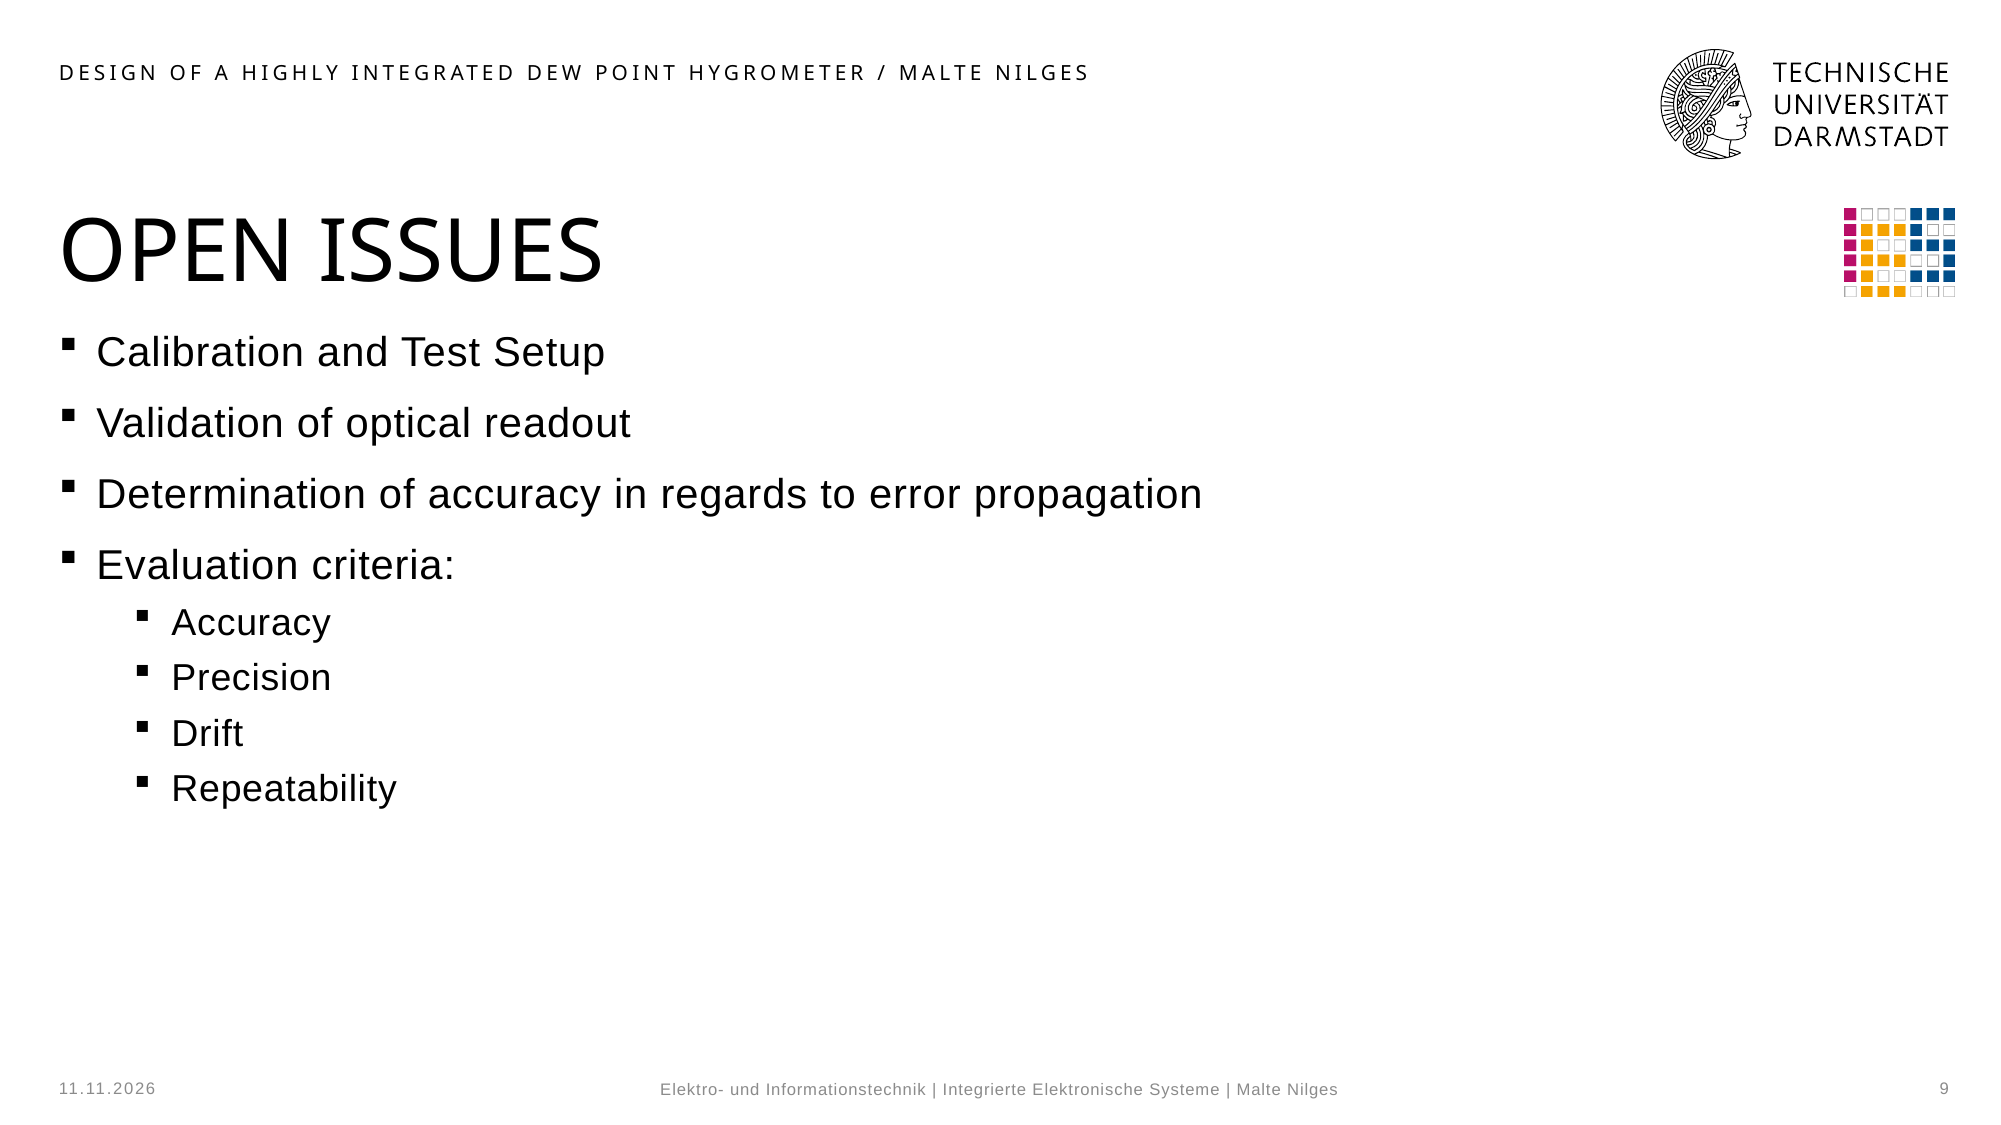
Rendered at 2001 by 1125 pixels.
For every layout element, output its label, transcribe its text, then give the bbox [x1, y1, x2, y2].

picture [1844, 208, 1955, 297]
title Open Issues [59, 120, 1532, 298]
list Calibration and Test Setup Validation of optical readout Determination of accuracy in regards to error propagation Evaluation criteria: Accuracy Precision Drift Repeatability [59, 324, 1949, 1063]
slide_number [59, 1075, 296, 1106]
footer Design of a highly integrated Dew Point Hygrometer / Malte nilges [59, 59, 1532, 91]
slide_number 9 [1708, 1075, 1949, 1106]
